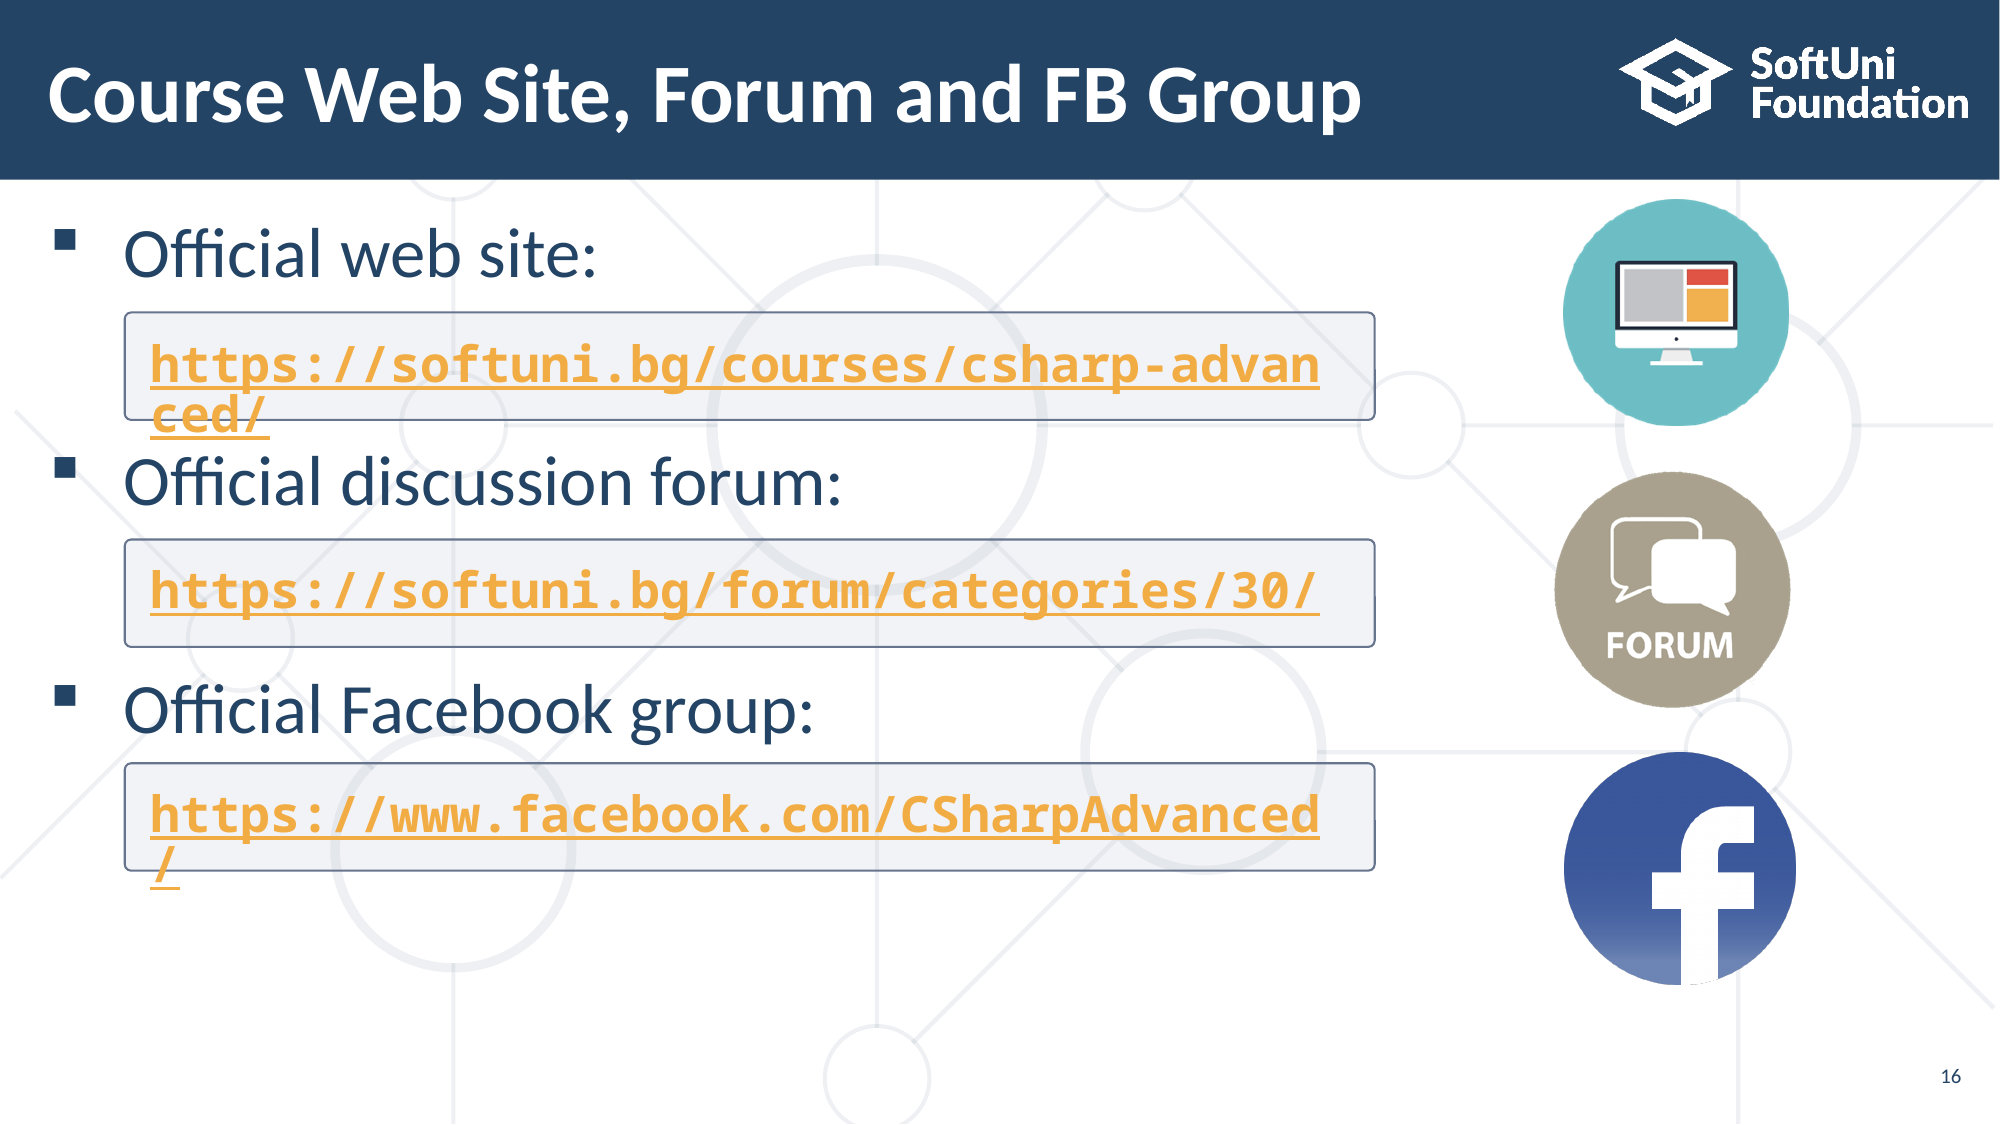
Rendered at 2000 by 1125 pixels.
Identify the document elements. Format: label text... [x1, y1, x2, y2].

picture [1563, 752, 1797, 985]
picture [1563, 199, 1790, 426]
picture [1618, 38, 1968, 126]
text_box https://softuni.bg/forum/categories/30/ [124, 539, 1375, 647]
text_box https://www.facebook.com/CSharpAdvanced/ [124, 763, 1375, 871]
picture [1551, 468, 1793, 710]
title Course Web Site, Forum and FB Group [31, 16, 1591, 162]
text_box https://softuni.bg/courses/csharp-advanced/ [124, 312, 1375, 420]
list Official web site: Official discussion forum: Official Facebook group: [31, 196, 1970, 1050]
slide_number 16 [1896, 1049, 1968, 1101]
